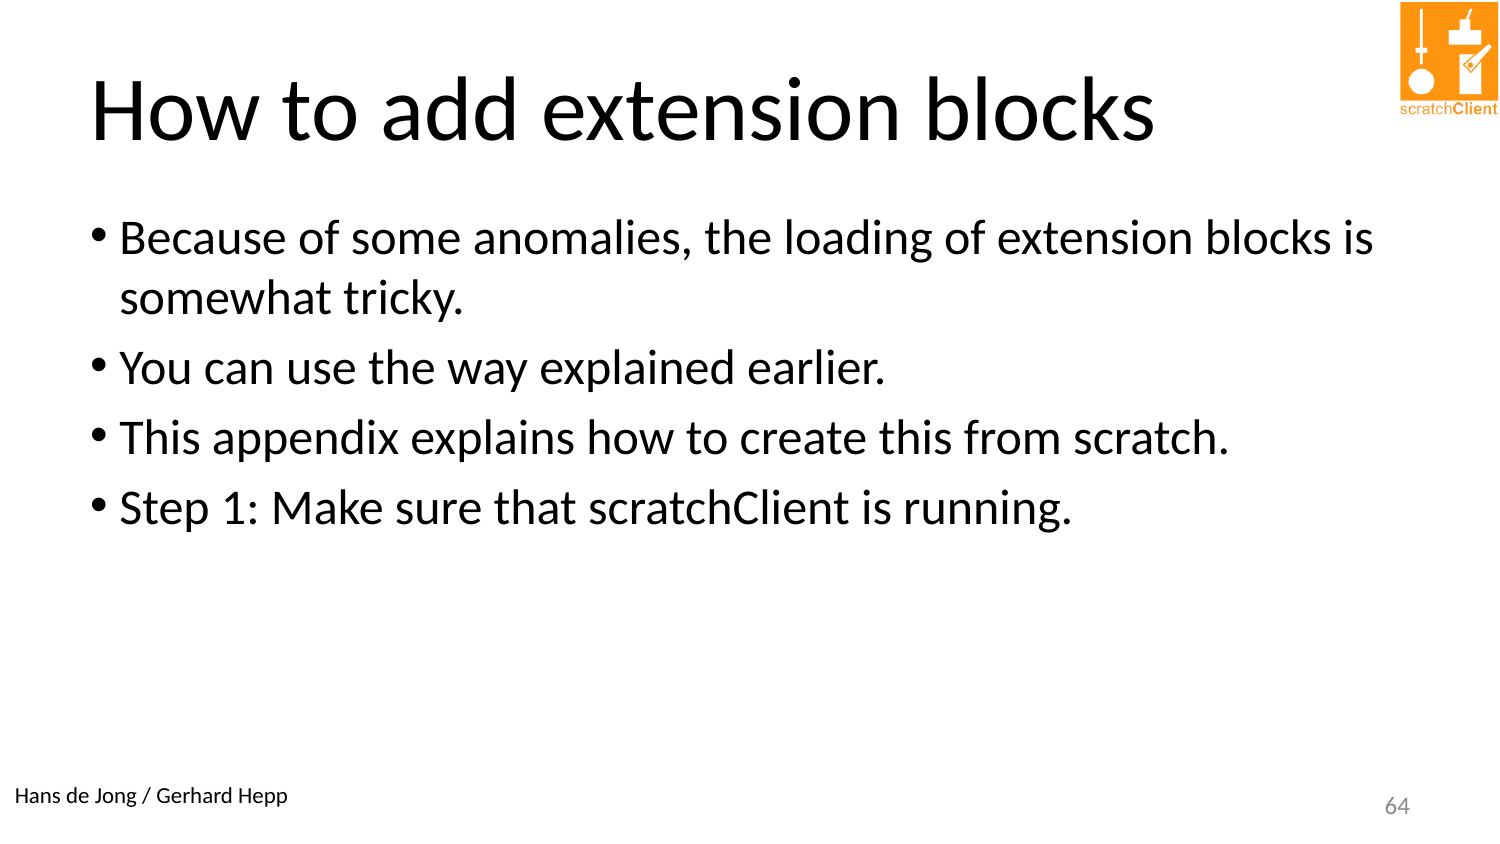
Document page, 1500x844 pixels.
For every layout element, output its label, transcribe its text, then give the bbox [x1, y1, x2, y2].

title How to add extension blocks [75, 33, 1425, 175]
slide_number 64 [1340, 782, 1425, 827]
list Because of some anomalies, the loading of extension blocks is somewhat tricky. You can use the way explained earlier. This appendix explains how to create this from scratch. Step 1: Make sure that scratchClient is running. [75, 196, 1425, 754]
picture [1398, 2, 1499, 118]
